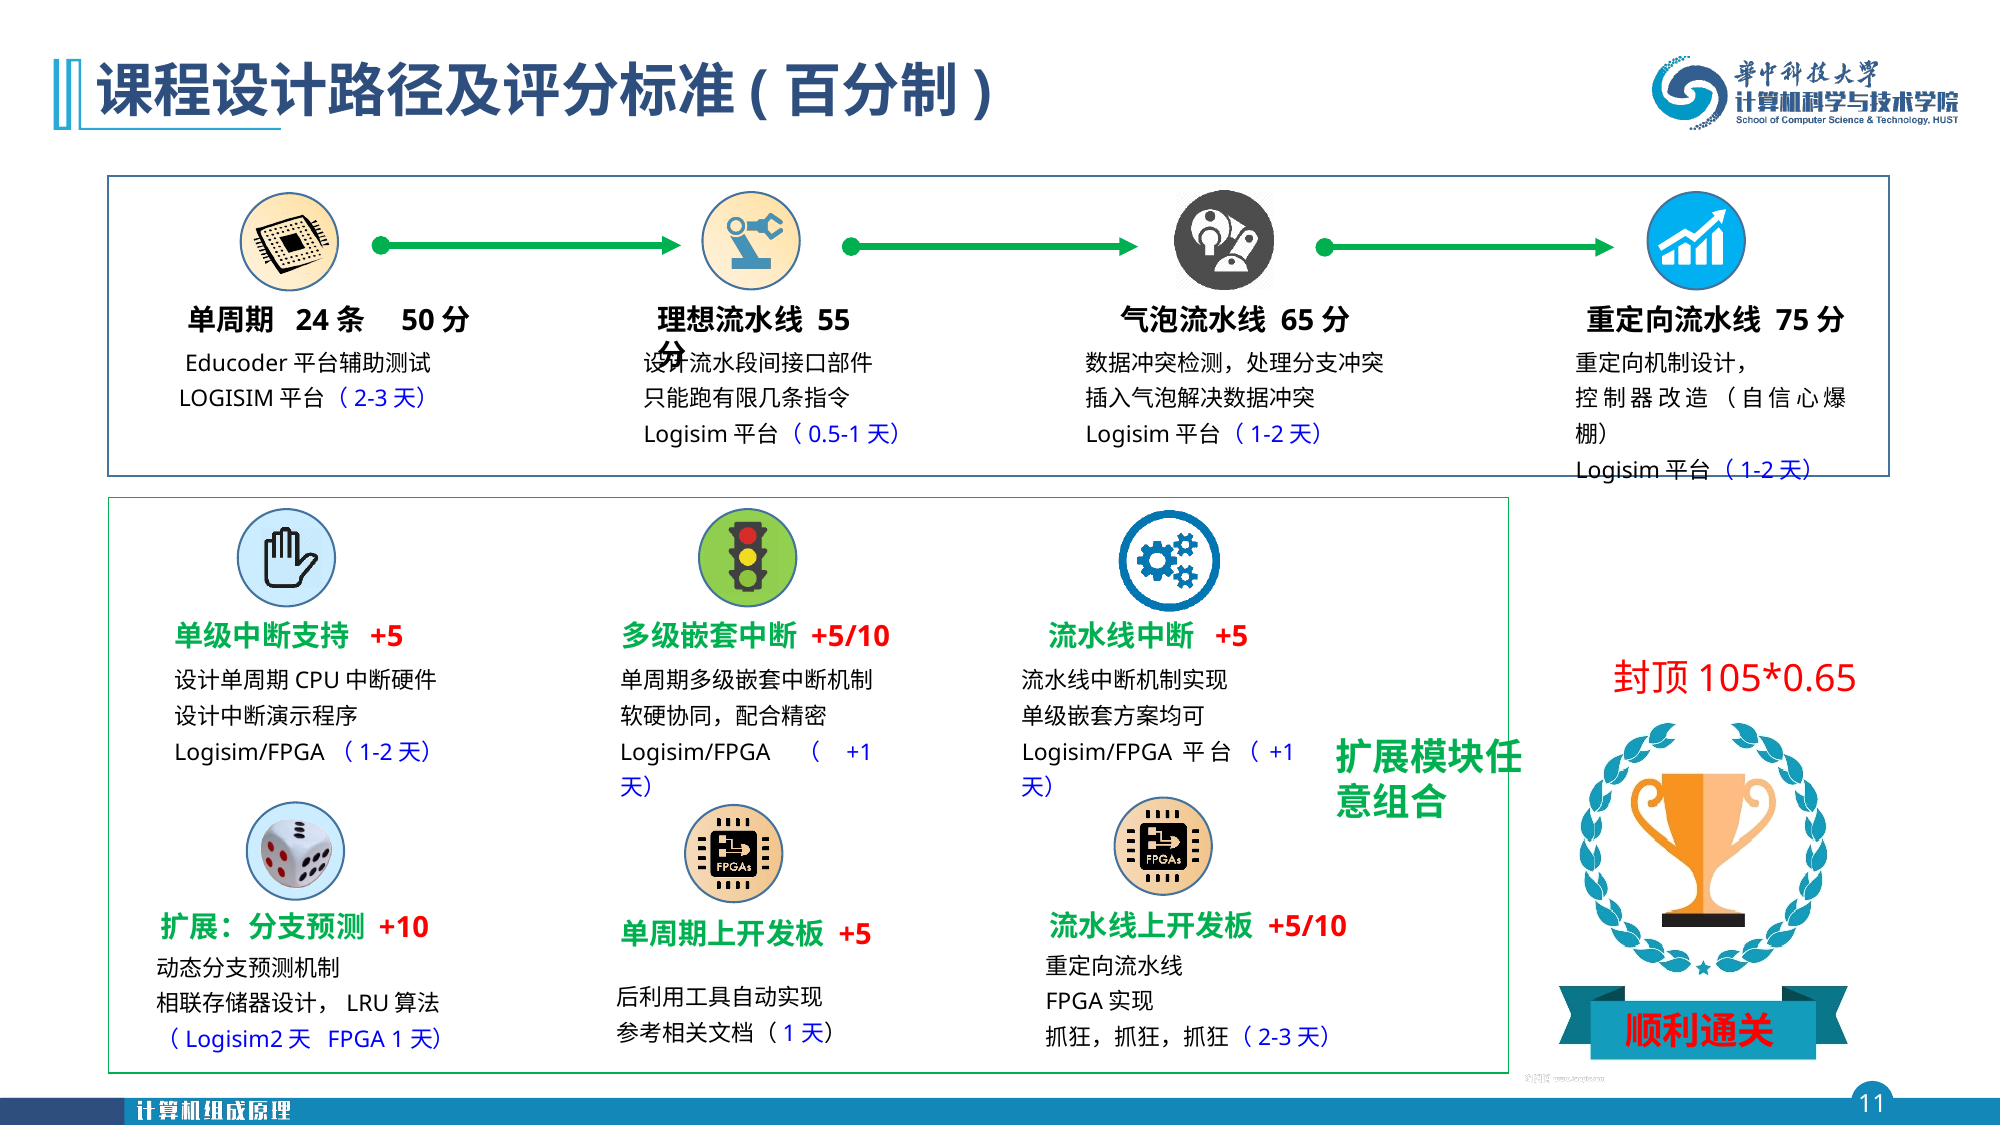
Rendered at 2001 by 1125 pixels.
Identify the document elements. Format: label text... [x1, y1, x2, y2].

title 课程设计路径及评分标准(百分制) [80, 42, 1805, 144]
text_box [1522, 700, 1884, 1087]
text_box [1006, 509, 1355, 774]
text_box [605, 509, 928, 774]
text_box 扩展模块任意组合 [1320, 725, 1522, 831]
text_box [159, 509, 467, 774]
text_box [107, 175, 1890, 477]
text_box [107, 497, 1510, 1074]
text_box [628, 192, 970, 457]
picture [1805, 56, 1958, 130]
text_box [164, 193, 526, 420]
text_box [141, 802, 505, 1062]
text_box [1070, 190, 1409, 457]
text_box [1030, 797, 1397, 1060]
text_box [601, 804, 964, 1051]
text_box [1560, 192, 1862, 457]
text_box 封顶105*0.65 [1598, 646, 1873, 700]
